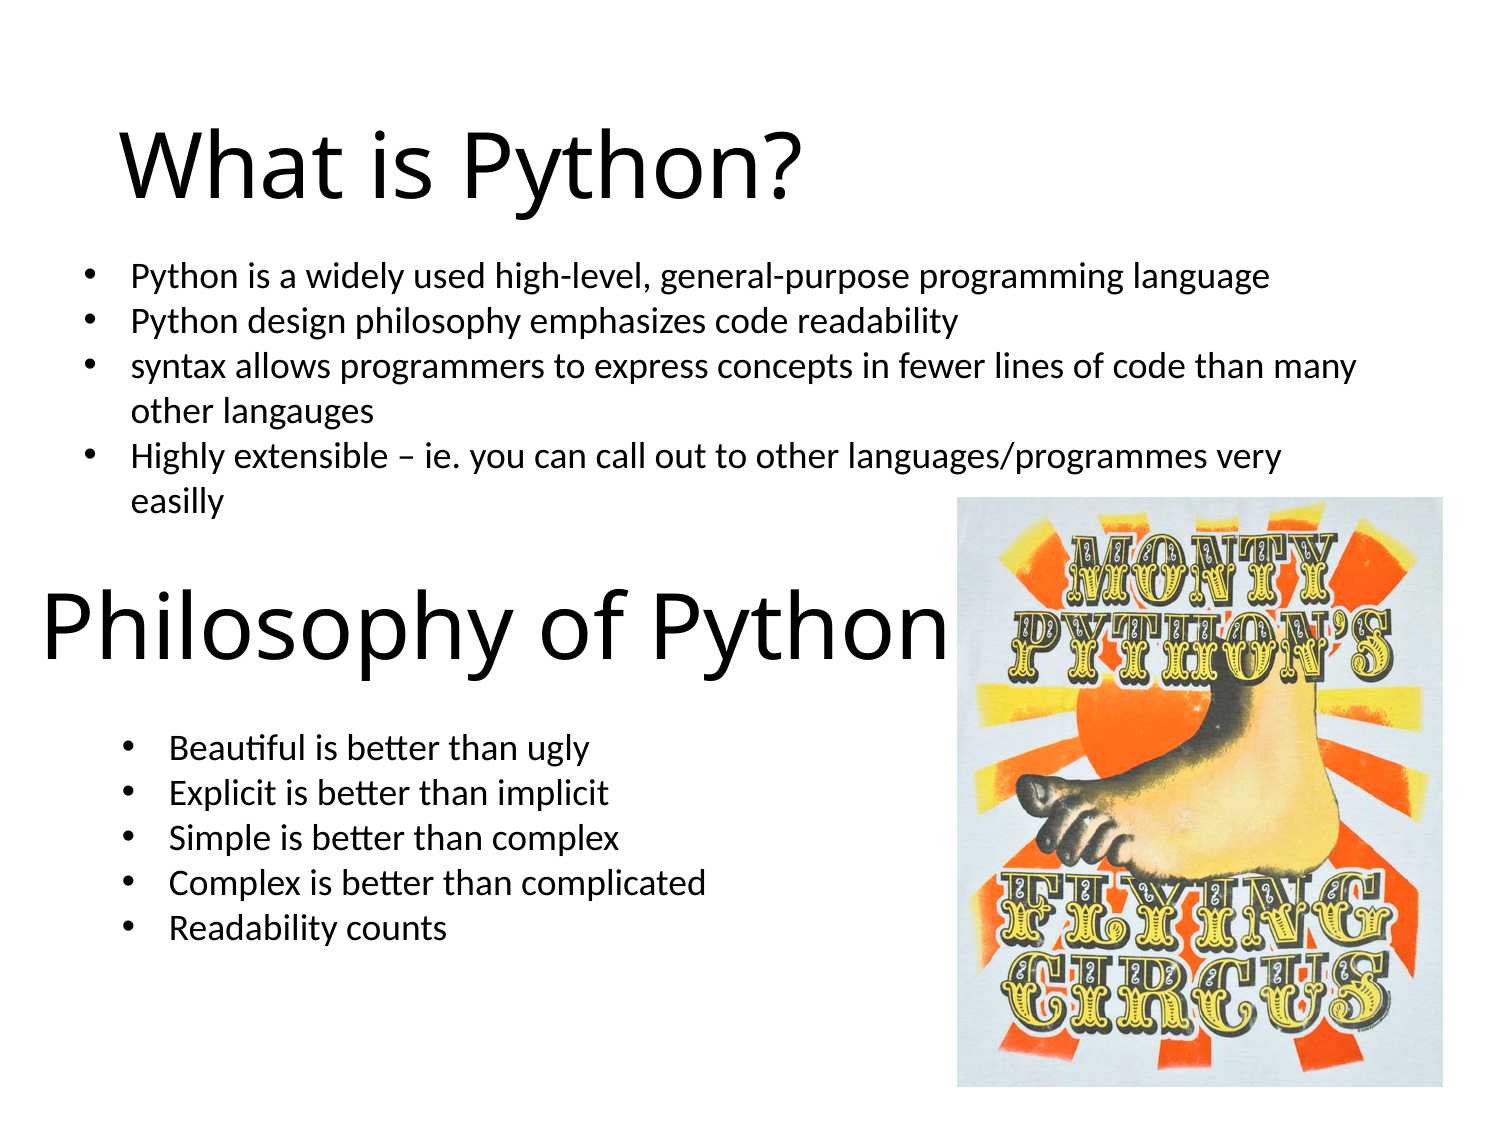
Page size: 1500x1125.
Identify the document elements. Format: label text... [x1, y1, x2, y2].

text_box Philosophy of Python [25, 560, 957, 686]
title What is Python? [103, 59, 1397, 243]
text_box Beautiful is better than ugly Explicit is better than implicit Simple is better than complex Complex is better than complicated Readability counts [107, 715, 723, 1001]
text_box Python is a widely used high-level, general-purpose programming language Python design philosophy emphasizes code readability syntax allows programmers to express concepts in fewer lines of code than many other langauges Highly extensible – ie. you can call out to other languages/programmes very easilly [69, 243, 1397, 529]
picture [957, 497, 1443, 1087]
